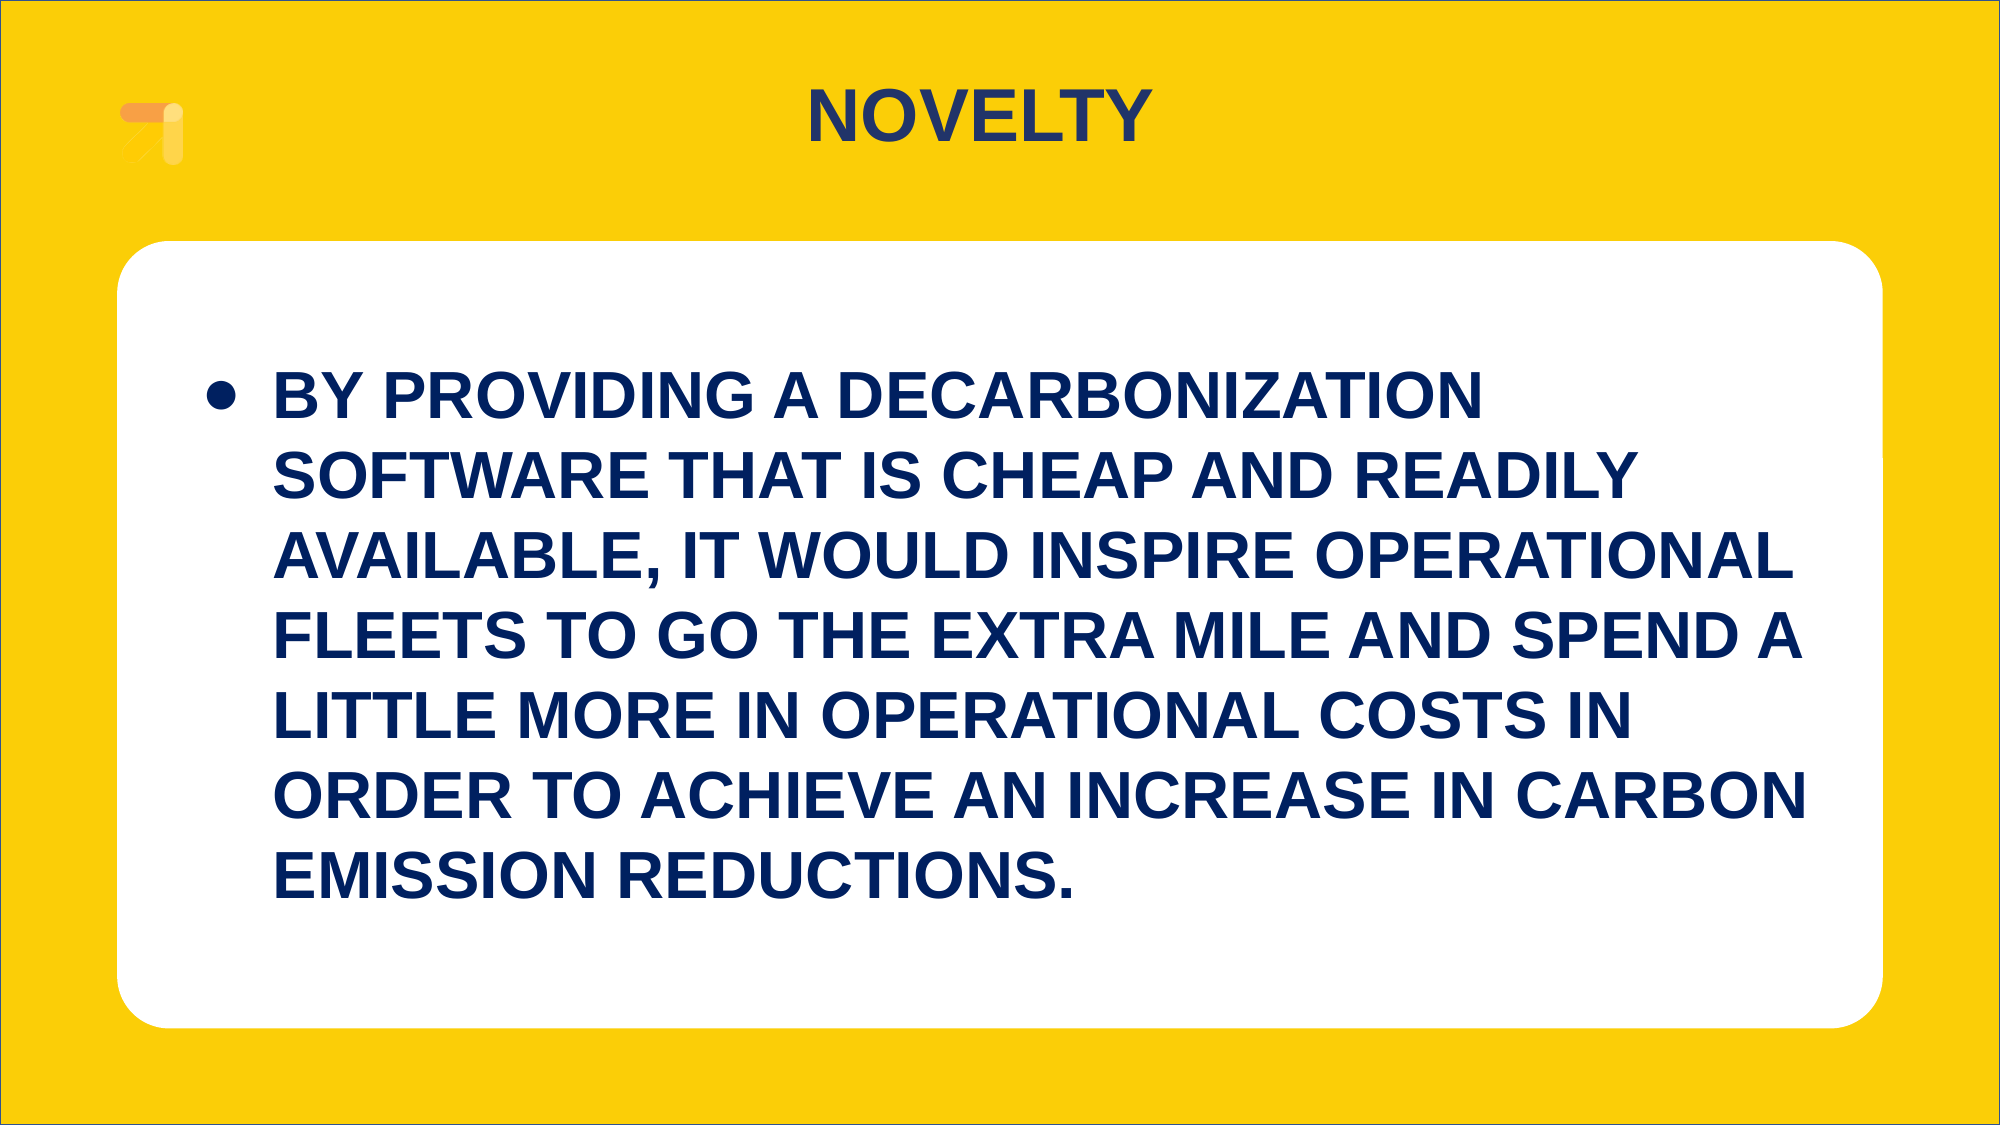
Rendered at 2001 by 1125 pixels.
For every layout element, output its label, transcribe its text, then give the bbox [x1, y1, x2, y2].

text_box BY PROVIDING A DECARBONIZATION SOFTWARE THAT IS CHEAP AND READILY AVAILABLE, IT WOULD INSPIRE OPERATIONAL FLEETS TO GO THE EXTRA MILE AND SPEND A LITTLE MORE IN OPERATIONAL COSTS IN ORDER TO ACHIEVE AN INCREASE IN CARBON EMISSION REDUCTIONS. [182, 344, 1858, 920]
picture [120, 103, 183, 166]
text_box NOVELTY [791, 58, 1229, 164]
text_box [117, 241, 1883, 1029]
text_box [0, 0, 2000, 1125]
